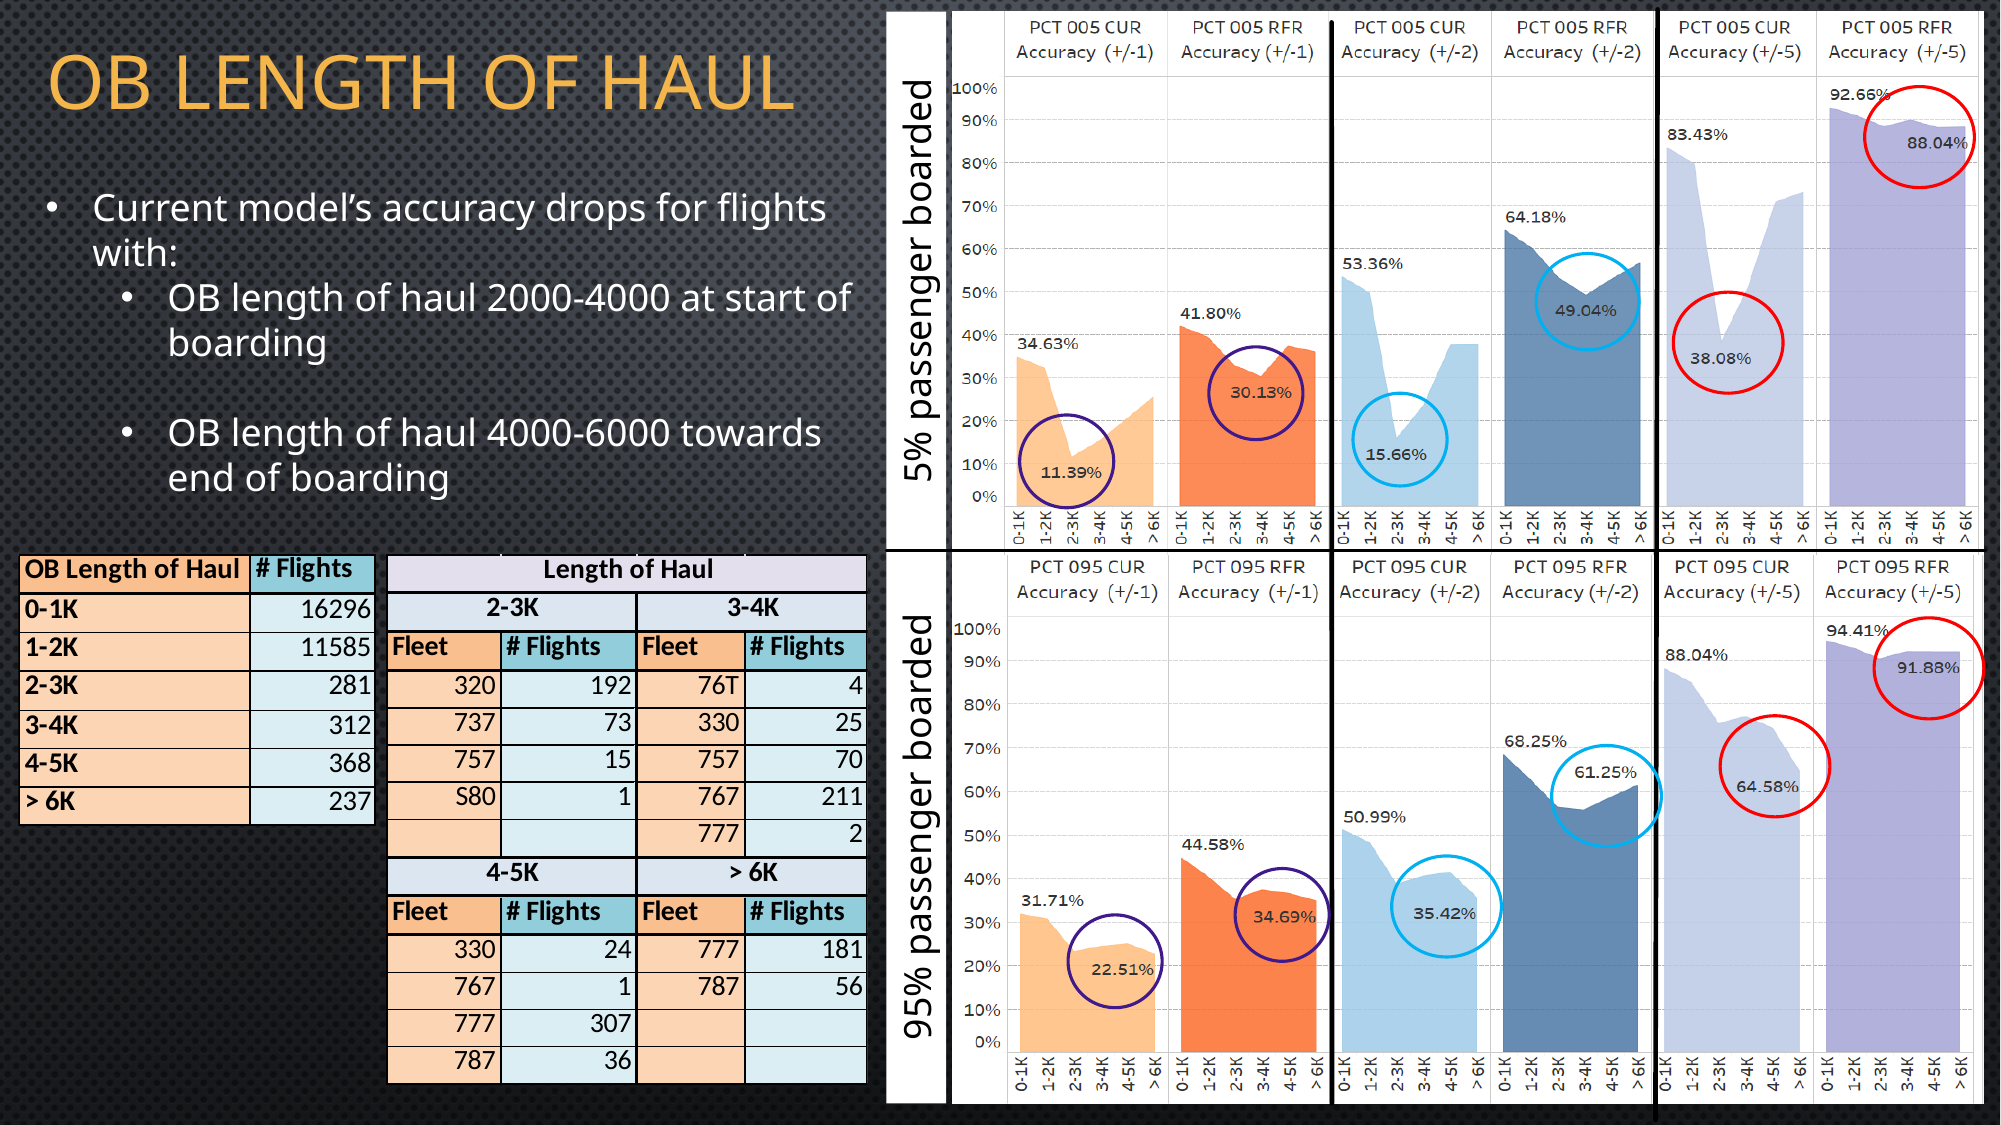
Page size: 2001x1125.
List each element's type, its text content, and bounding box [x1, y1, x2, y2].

picture [1658, 11, 1985, 550]
picture [951, 551, 1331, 1104]
picture [1333, 551, 1655, 1104]
picture [18, 553, 378, 828]
title OB Length of Haul [30, 2, 900, 156]
text_box 95% passenger boarded [886, 552, 947, 1104]
text_box Current model’s accuracy drops for flights with: OB length of haul 2000-4000 at start of boarding OB length of haul 4000-6000 towards end of boarding [30, 176, 900, 507]
picture [951, 11, 1655, 550]
picture [1554, 748, 1655, 844]
text_box 5% passenger boarded [886, 11, 947, 549]
picture [1658, 551, 1985, 1104]
picture [385, 553, 870, 1087]
